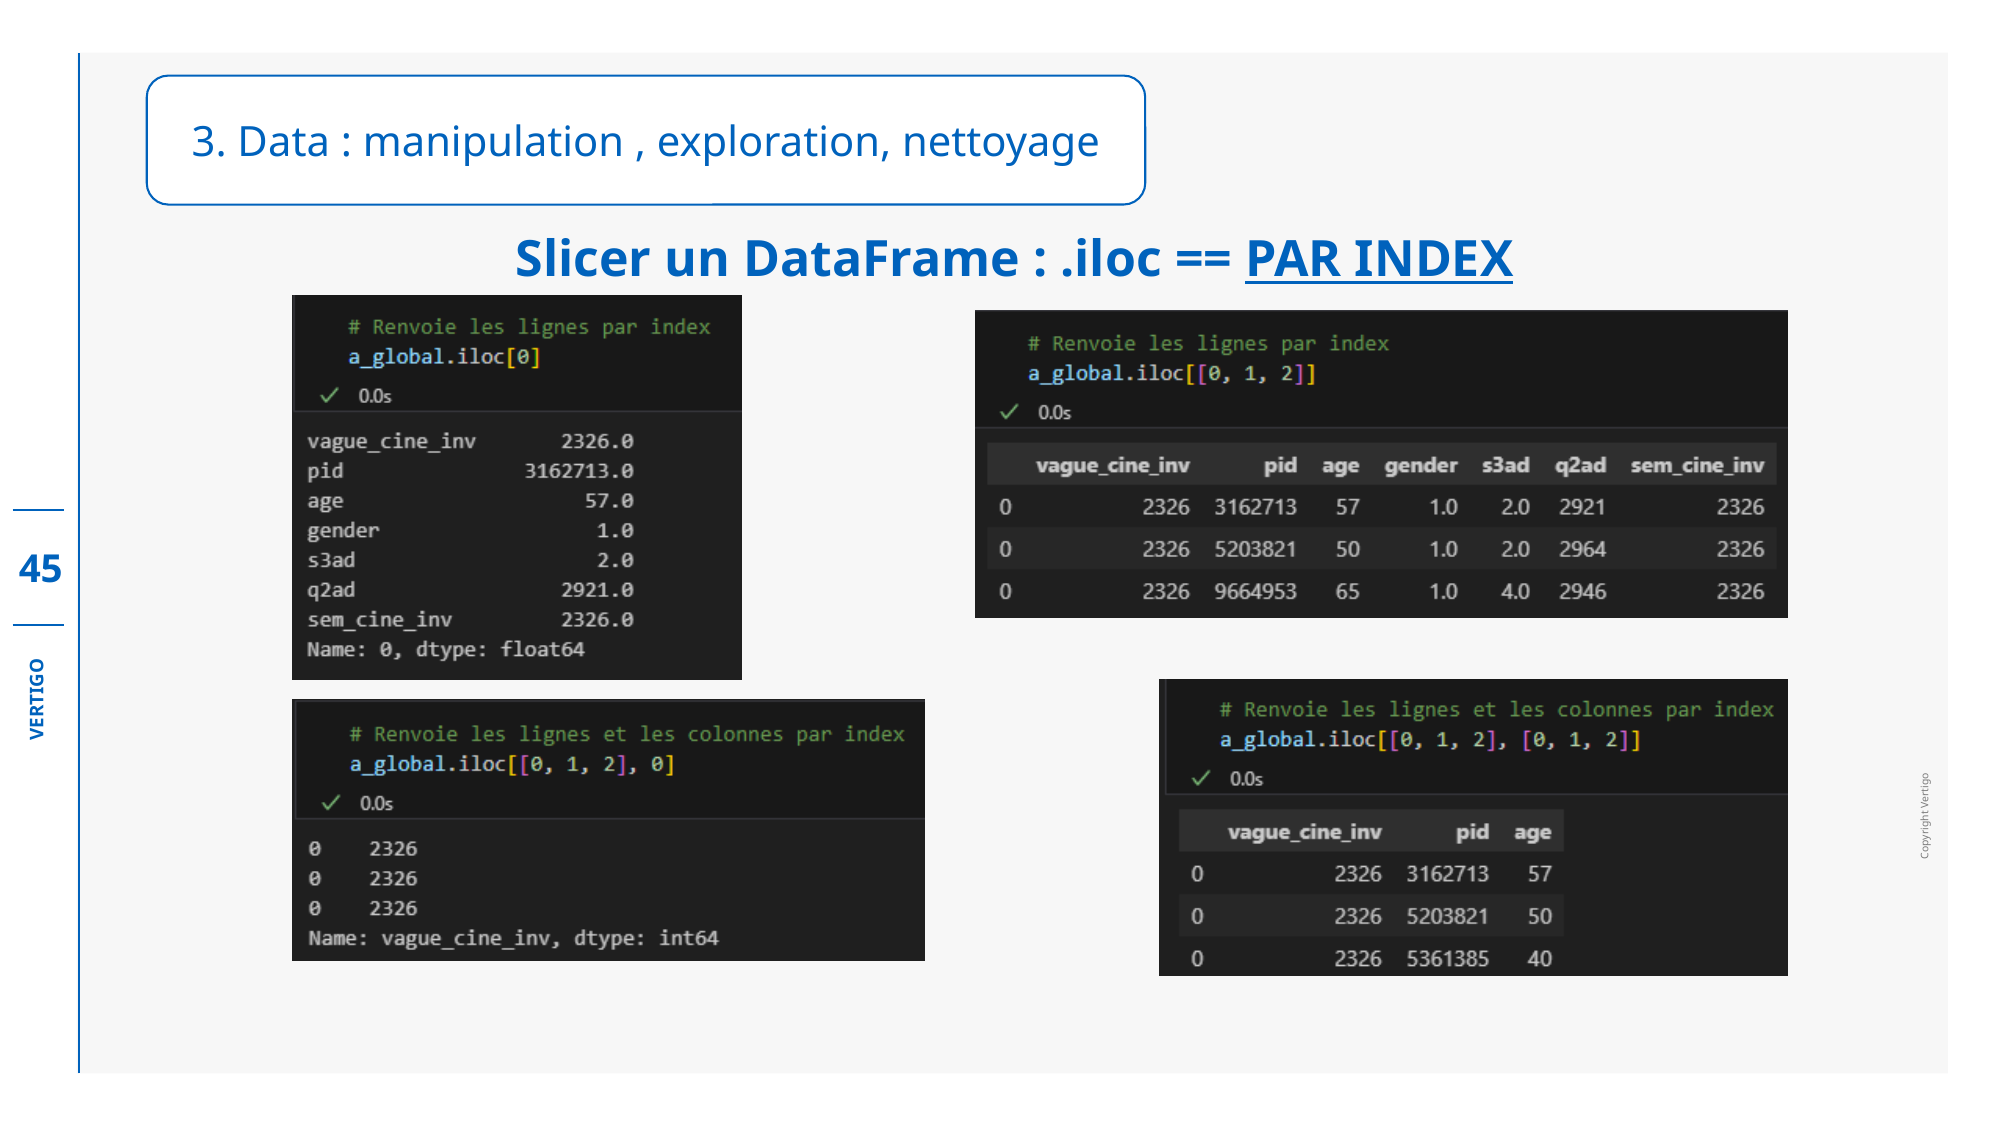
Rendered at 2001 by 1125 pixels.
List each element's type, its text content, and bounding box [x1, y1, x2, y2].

picture [292, 295, 742, 680]
picture [1159, 679, 1788, 976]
text_box Slicer un DataFrame : .iloc == PAR INDEX [81, 219, 1948, 295]
picture [292, 699, 925, 961]
text_box 3. Data : manipulation , exploration, nettoyage [145, 74, 1147, 206]
picture [974, 310, 1788, 619]
